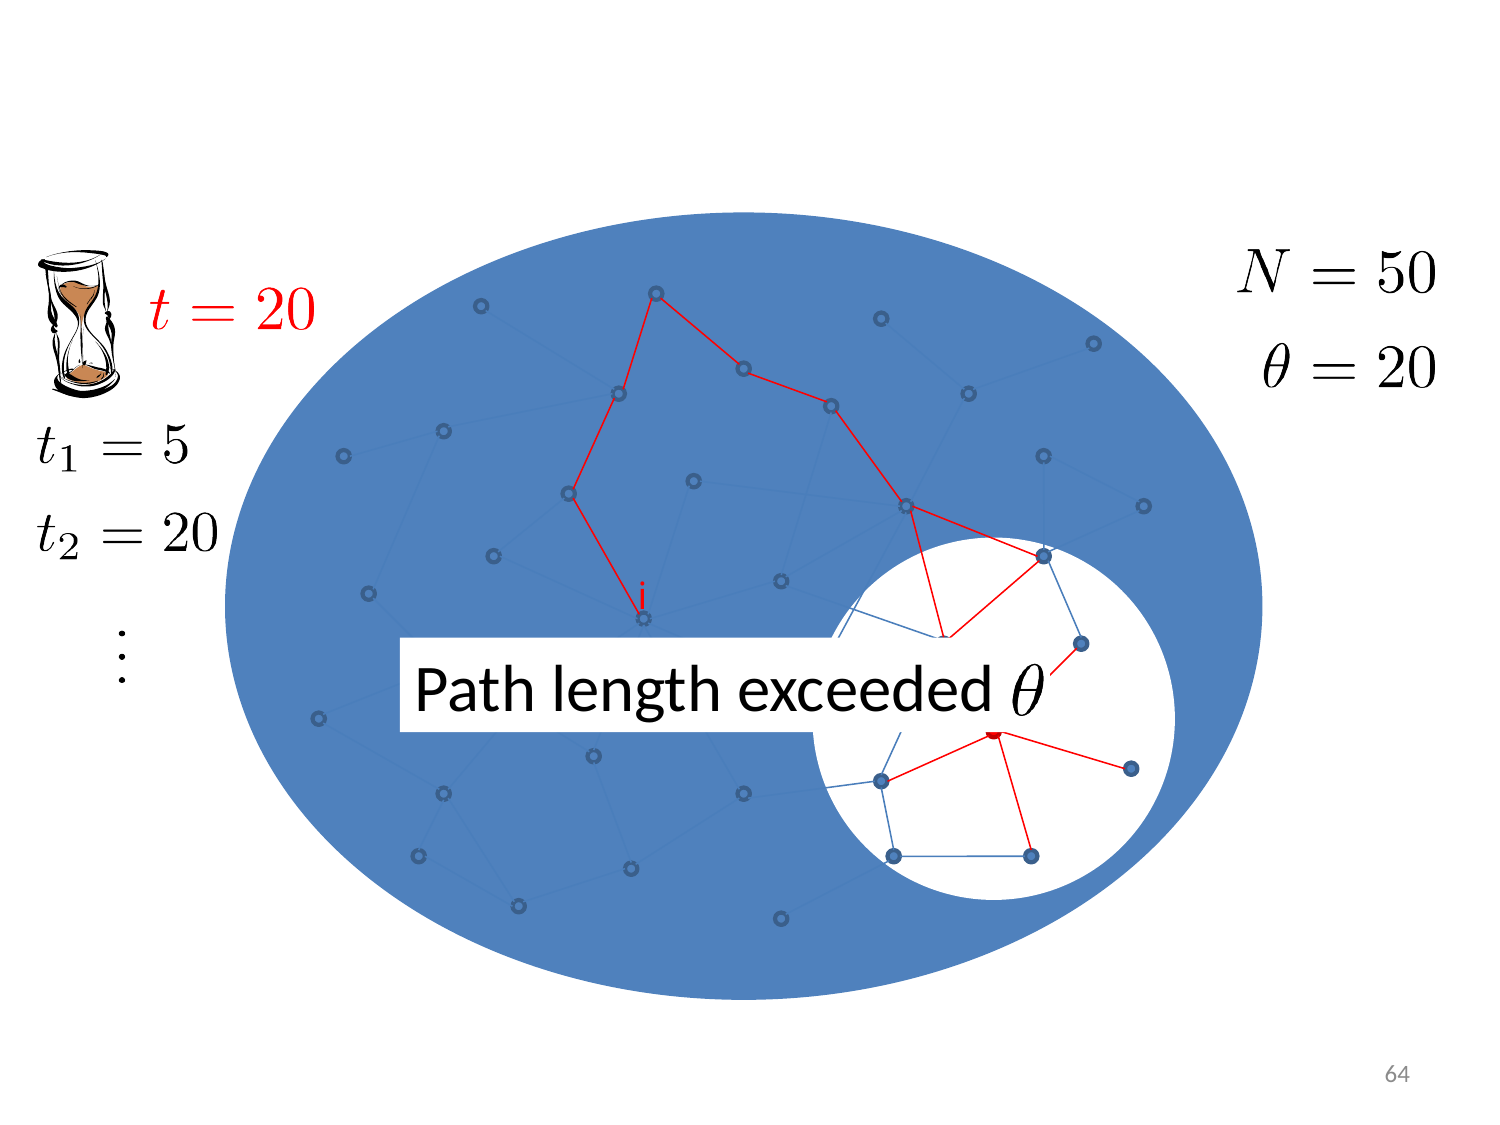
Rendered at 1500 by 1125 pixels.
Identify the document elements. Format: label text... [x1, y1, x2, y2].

text_box [1074, 637, 1088, 650]
text_box [1125, 762, 1138, 775]
text_box Path length exceeded [399, 637, 1050, 733]
text_box [437, 787, 450, 800]
text_box [474, 299, 488, 313]
text_box [1137, 500, 1150, 513]
text_box [650, 287, 663, 300]
text_box [775, 575, 788, 588]
text_box [987, 733, 1000, 738]
text_box [337, 450, 350, 463]
picture [1237, 249, 1436, 388]
text_box [875, 312, 888, 325]
text_box [362, 587, 375, 600]
text_box [900, 500, 913, 513]
text_box [1037, 450, 1050, 463]
text_box [625, 862, 638, 875]
text_box [737, 787, 750, 800]
text_box [774, 912, 788, 925]
text_box <numéro> [1074, 1042, 1425, 1103]
text_box [1087, 337, 1100, 350]
text_box [312, 712, 325, 725]
text_box i [622, 564, 663, 625]
text_box [75, 45, 1425, 233]
text_box [512, 900, 525, 913]
text_box [412, 850, 425, 863]
text_box [875, 775, 888, 788]
text_box [487, 549, 500, 563]
text_box [587, 750, 600, 763]
text_box [1025, 850, 1038, 863]
text_box [825, 399, 838, 413]
text_box [1037, 550, 1050, 563]
text_box [562, 487, 575, 500]
text_box [962, 387, 975, 400]
picture [1012, 663, 1044, 716]
text_box [225, 233, 1263, 1000]
text_box [737, 362, 750, 375]
text_box [437, 425, 450, 438]
text_box [813, 537, 1175, 900]
picture [37, 424, 217, 683]
text_box [637, 612, 650, 625]
picture [37, 249, 123, 401]
text_box [887, 850, 900, 863]
text_box [612, 387, 625, 400]
text_box [687, 474, 700, 488]
picture [149, 287, 314, 330]
